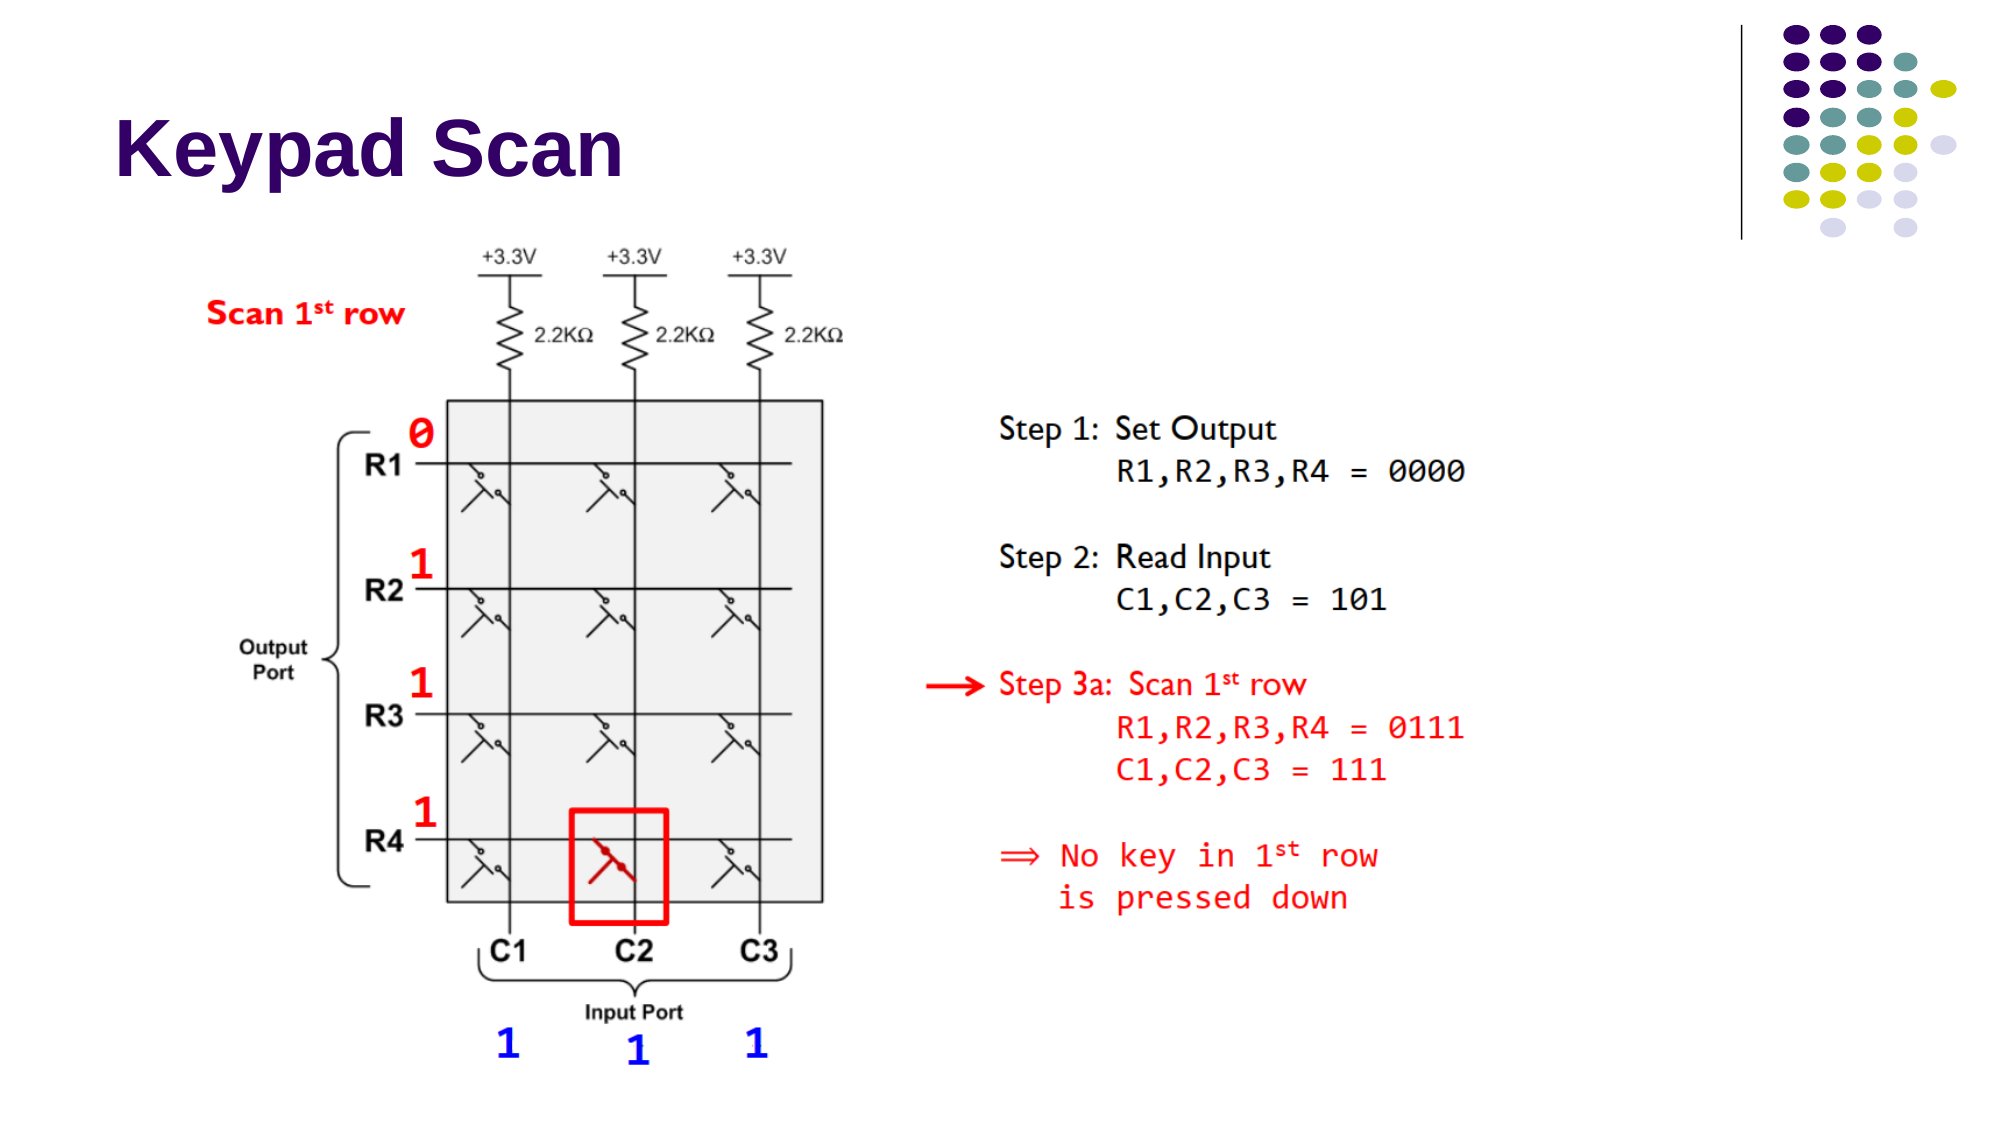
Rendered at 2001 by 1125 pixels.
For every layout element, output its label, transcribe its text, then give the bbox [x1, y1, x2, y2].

title Keypad Scan [99, 42, 1750, 200]
picture [178, 244, 1495, 1073]
